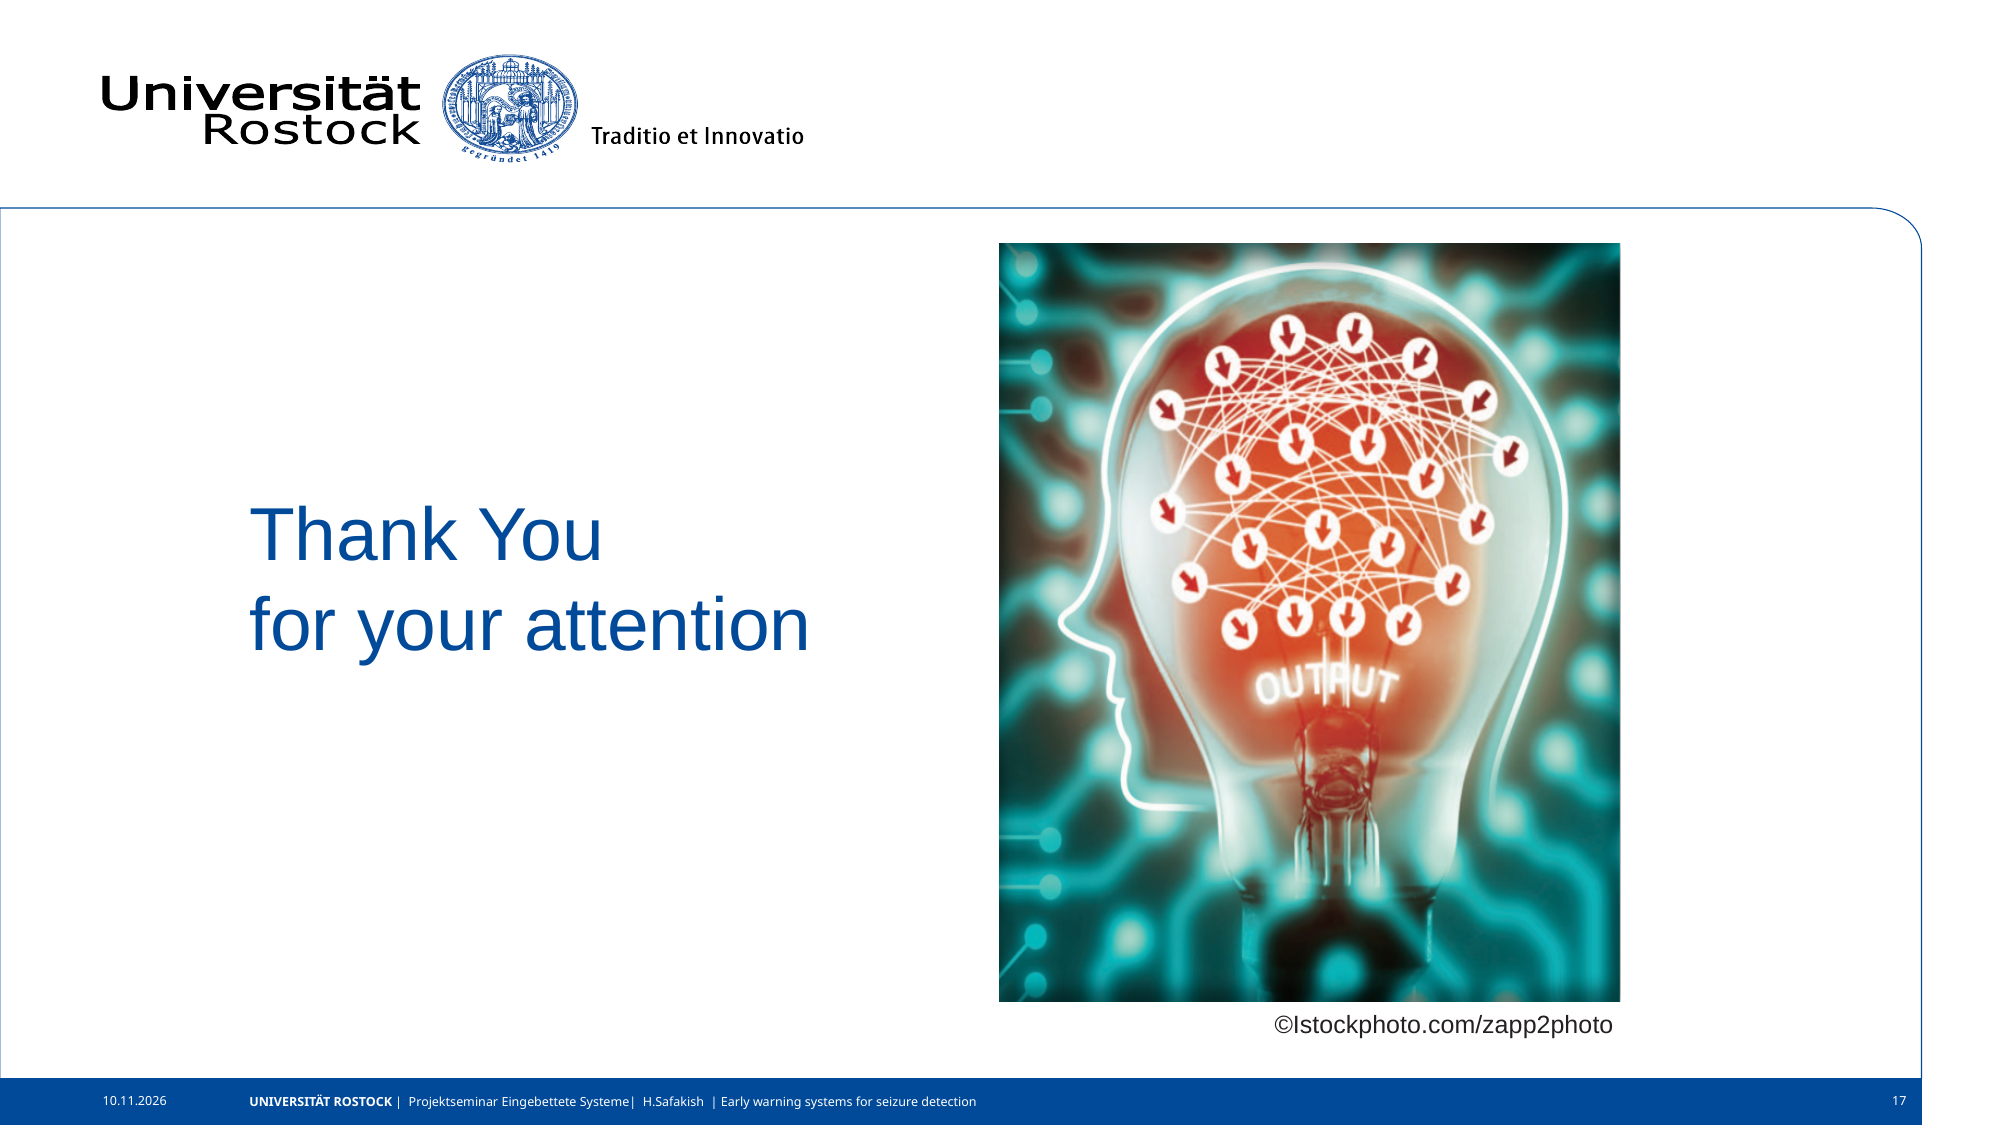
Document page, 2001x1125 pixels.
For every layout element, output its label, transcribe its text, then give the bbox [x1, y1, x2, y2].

title Thank You for your attention [249, 485, 841, 823]
text_box ©Istockphoto.com/zapp2photo [1259, 1001, 1656, 1077]
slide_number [102, 1078, 249, 1125]
slide_number 17 [1822, 1077, 1922, 1125]
picture [999, 243, 1621, 1002]
footer UNIVERSITÄT ROSTOCK | Projektseminar Eingebettete Systeme| H.Safakish | Early warning systems for seizure detection [249, 1077, 1822, 1125]
